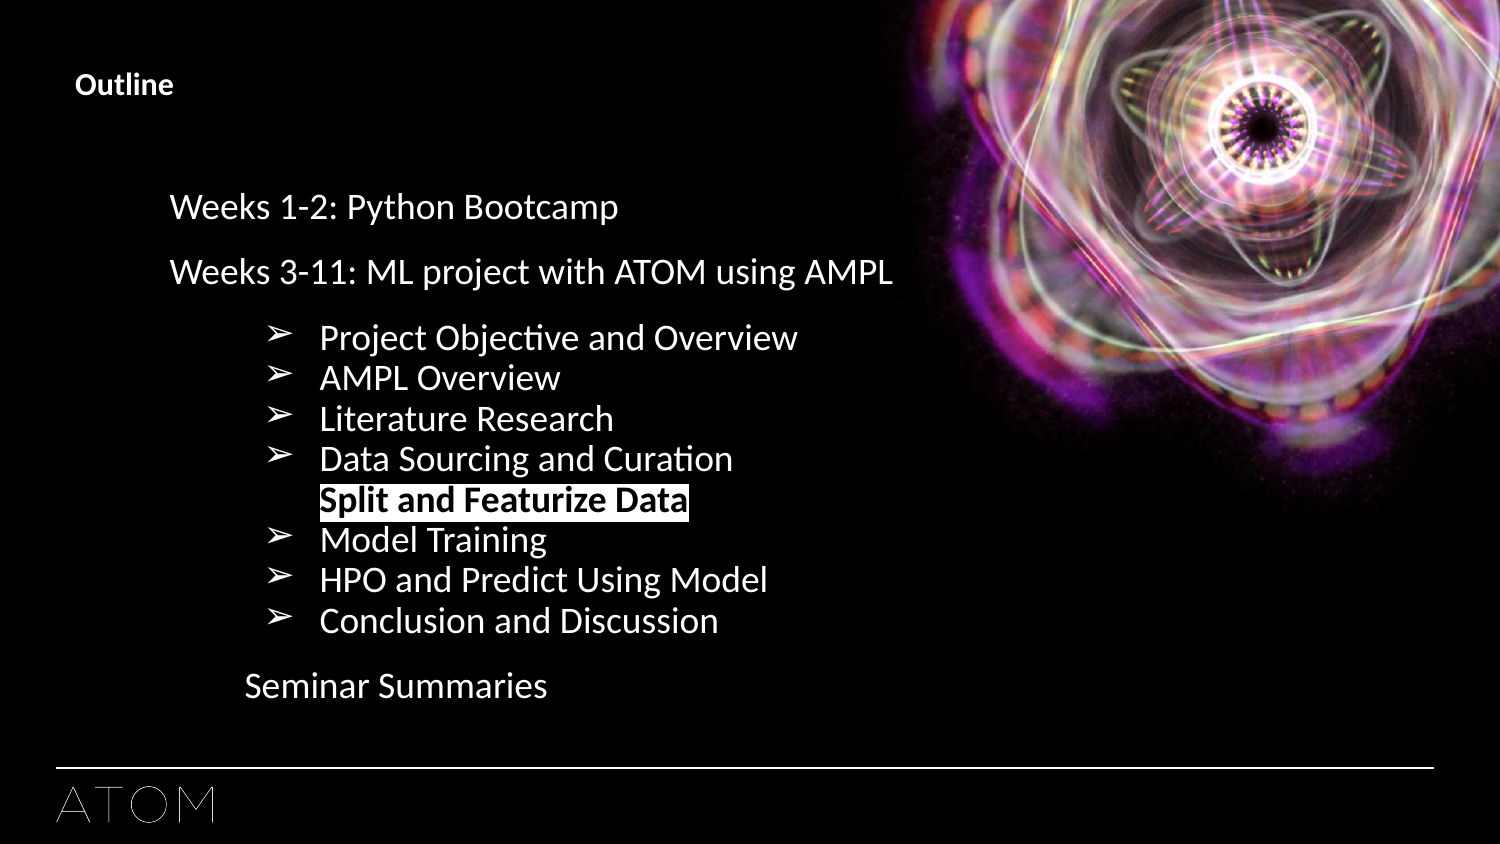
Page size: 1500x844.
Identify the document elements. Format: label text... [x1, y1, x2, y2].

title Weeks 1-2: Python Bootcamp Weeks 3-11: ML project with ATOM using AMPL Project Objective and Overview AMPL Overview Literature Research Data Sourcing and Curation Split and Featurize Data Model Training HPO and Predict Using Model Conclusion and Discussion Seminar Summaries [83, 131, 1022, 713]
picture [0, 0, 1500, 844]
title Outline [60, 48, 1354, 118]
